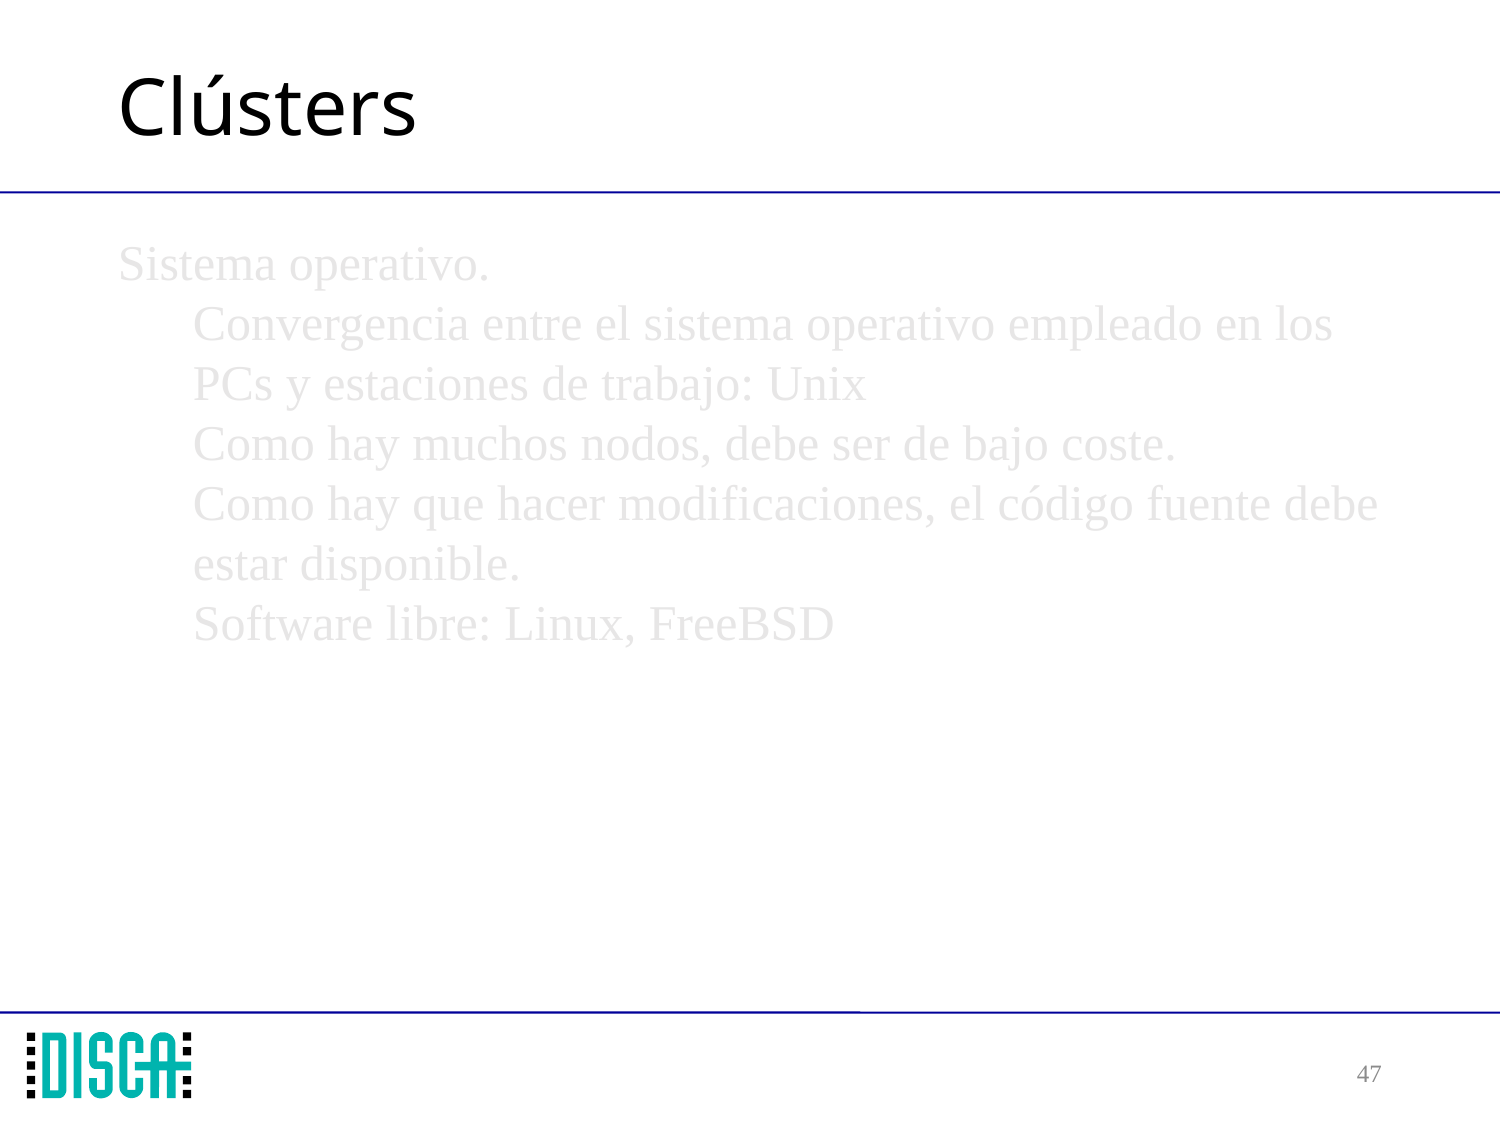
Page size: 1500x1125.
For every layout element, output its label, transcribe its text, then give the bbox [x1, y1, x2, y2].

slide_number 47 [1059, 1042, 1397, 1103]
list Sistema operativo. Convergencia entre el sistema operativo empleado en los PCs y estaciones de trabajo: Unix Como hay muchos nodos, debe ser de bajo coste. Como hay que hacer modificaciones, el código fuente debe estar disponible. Software libre: Linux, FreeBSD [103, 222, 1397, 1014]
title Clústers [103, 59, 1397, 161]
